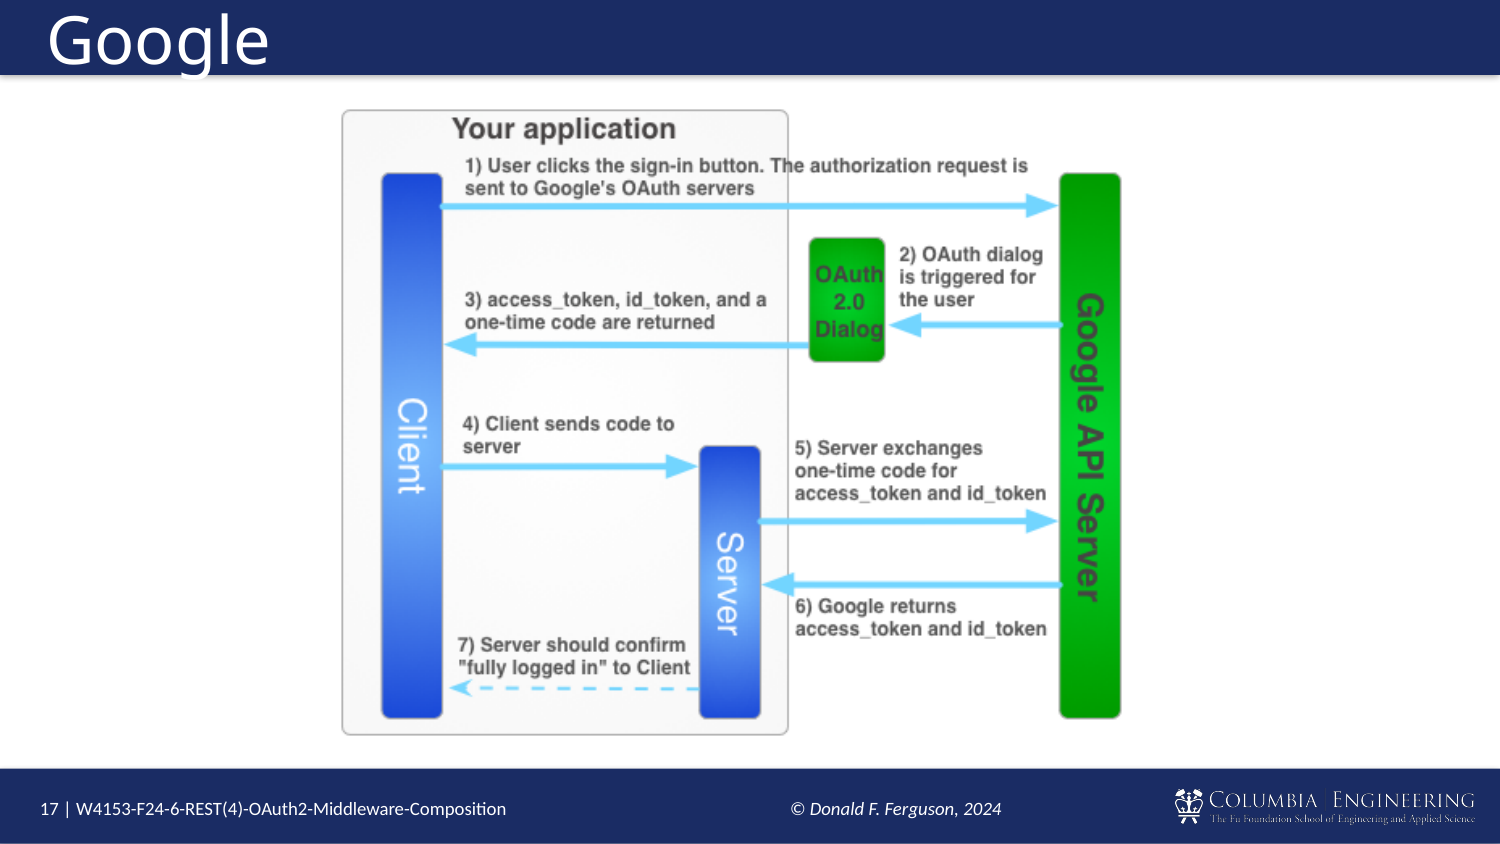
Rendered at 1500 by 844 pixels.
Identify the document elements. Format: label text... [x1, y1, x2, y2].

title Google [31, 0, 1469, 53]
picture [324, 91, 1138, 752]
